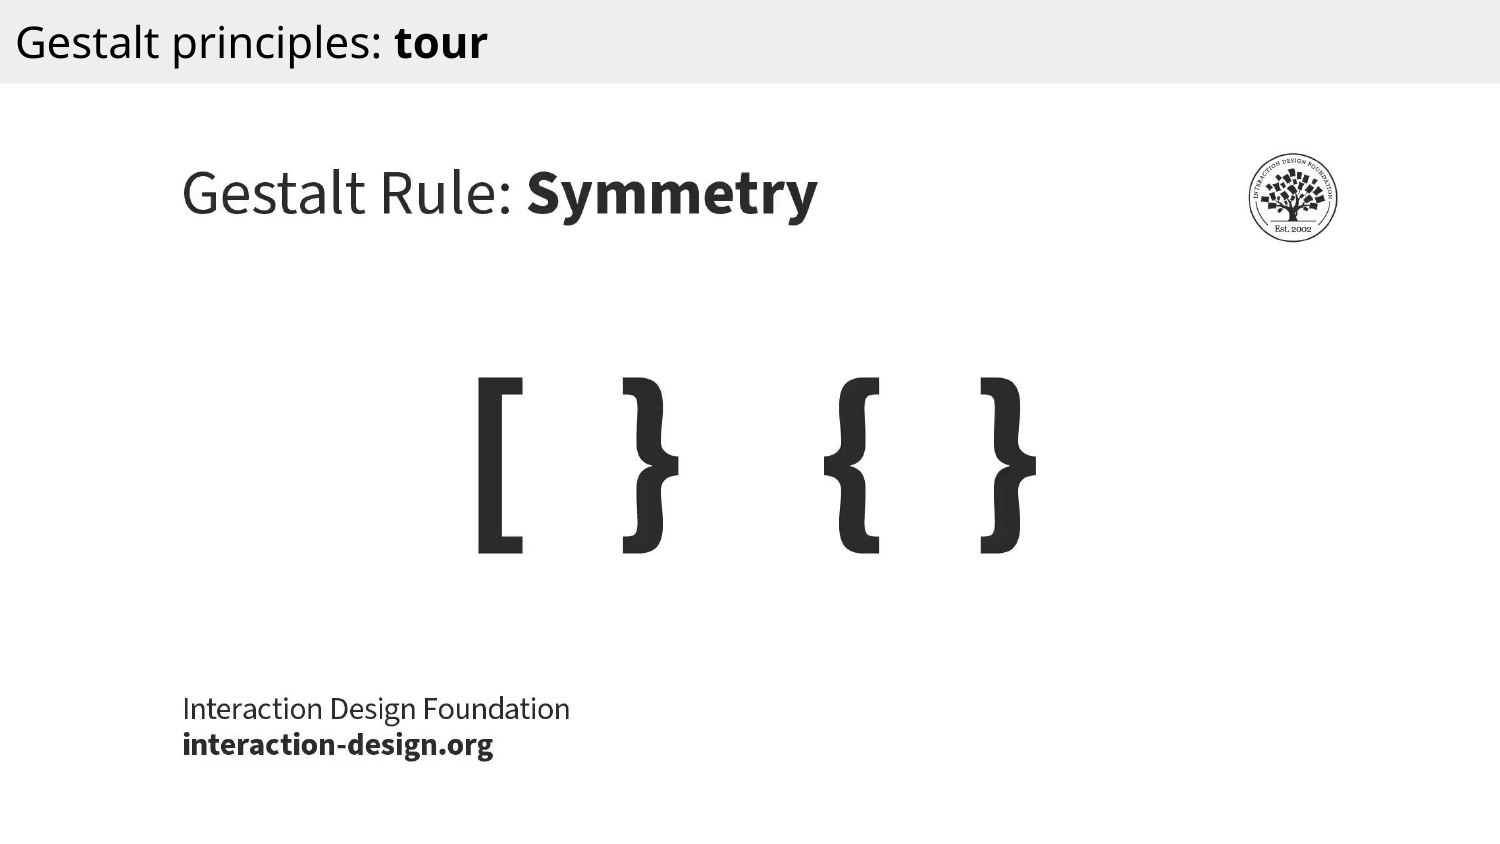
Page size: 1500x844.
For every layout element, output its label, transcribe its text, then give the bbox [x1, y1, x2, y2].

text_box [0, 0, 1500, 84]
text_box Gestalt principles: tour [0, 0, 1480, 83]
picture [118, 107, 1382, 819]
